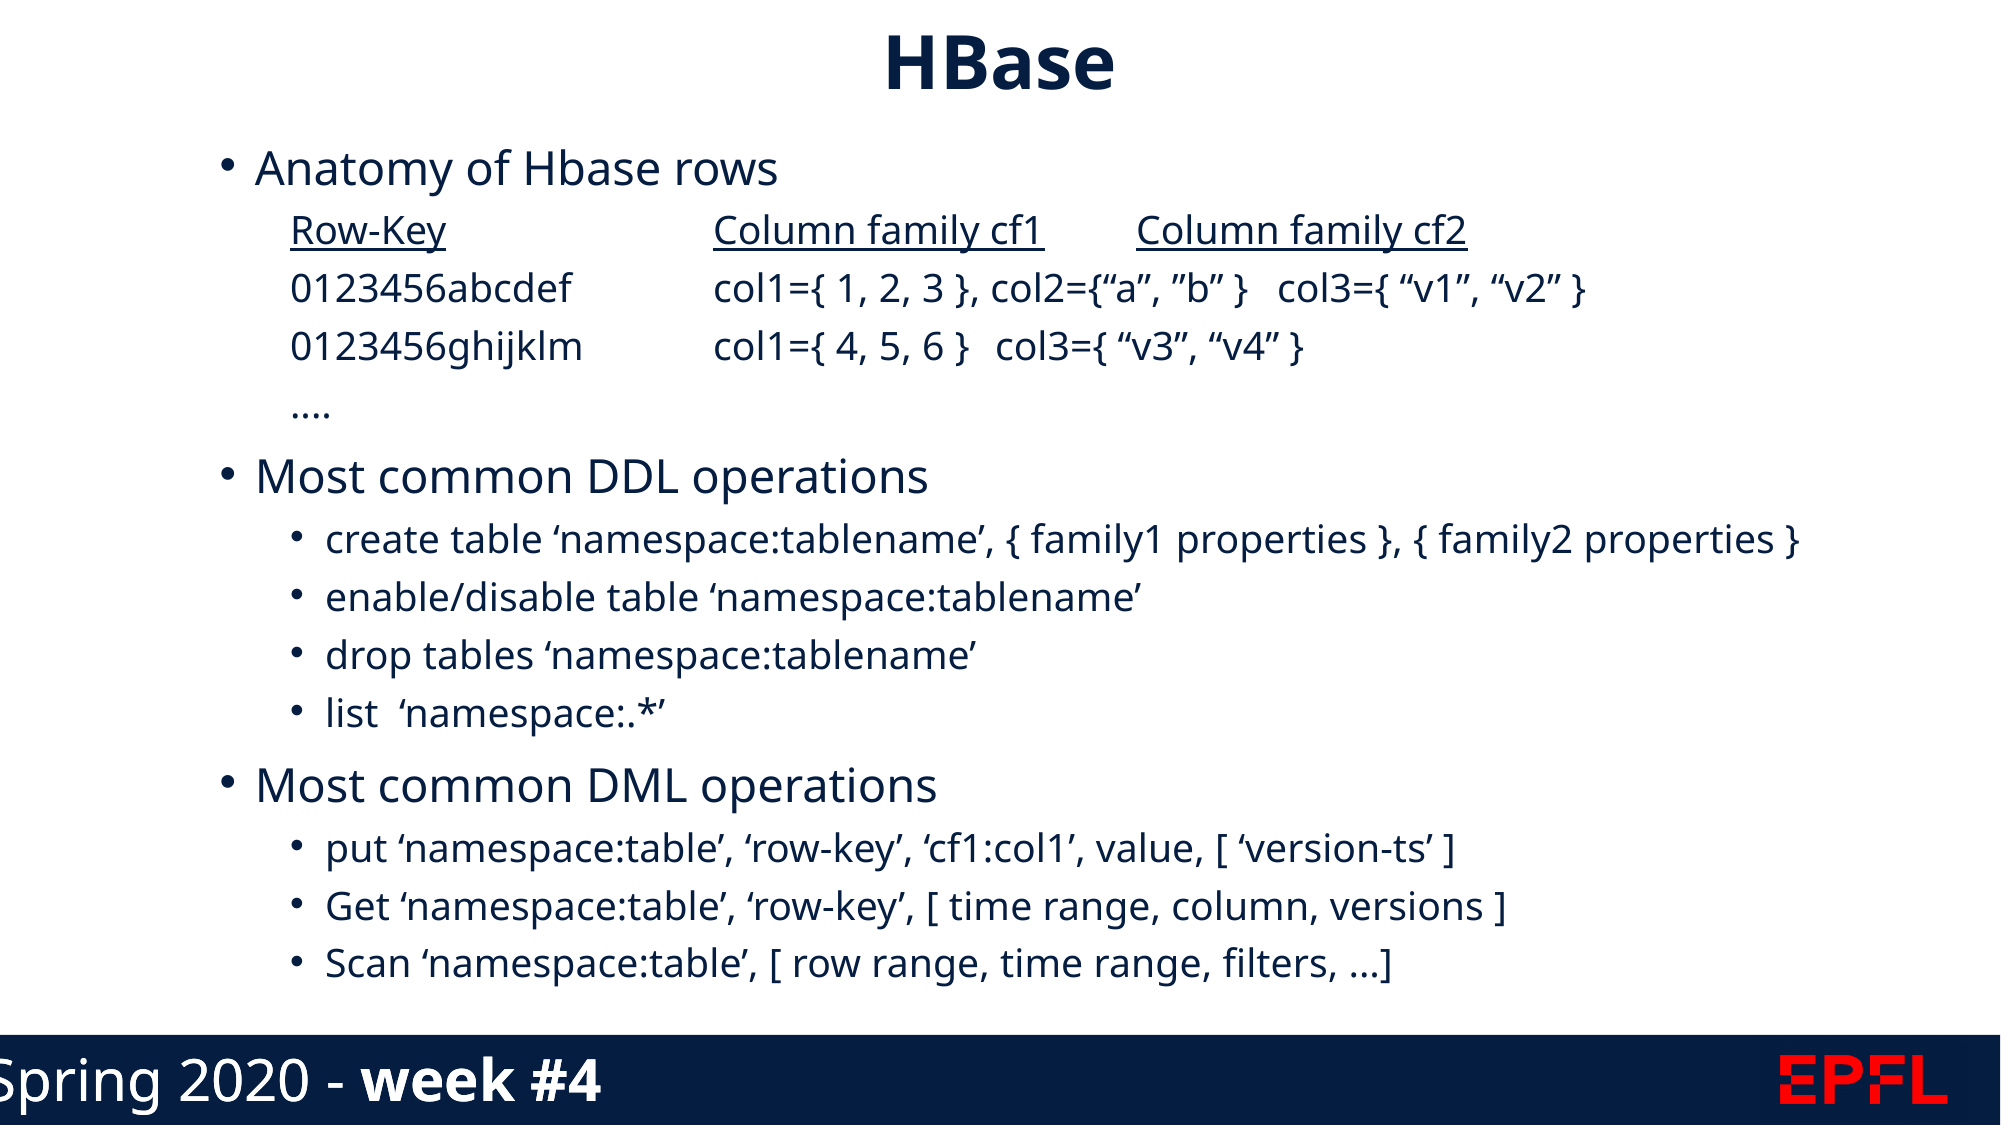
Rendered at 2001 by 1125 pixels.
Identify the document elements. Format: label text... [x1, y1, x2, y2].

list Anatomy of Hbase rows Row-Key Column family cf1 Column family cf2 0123456abcdef col1={ 1, 2, 3 }, col2={“a”, ”b” } col3={ “v1”, “v2” } 0123456ghijklm col1={ 4, 5, 6 } col3={ “v3”, “v4” } .... Most common DDL operations create table ‘namespace:tablename’, { family1 properties }, { family2 properties } enable/disable table ‘namespace:tablename’ drop tables ‘namespace:tablename’ list ‘namespace:.*’ Most common DML operations put ‘namespace:table’, ‘row-key’, ‘cf1:col1’, value, [ ‘version-ts’ ] Get ‘namespace:table’, ‘row-key’, [ time range, column, versions ] Scan ‘namespace:table’, [ row range, time range, filters, ...] [189, 124, 2000, 1014]
title HBase [0, 0, 2000, 124]
picture [1759, 1034, 1968, 1125]
